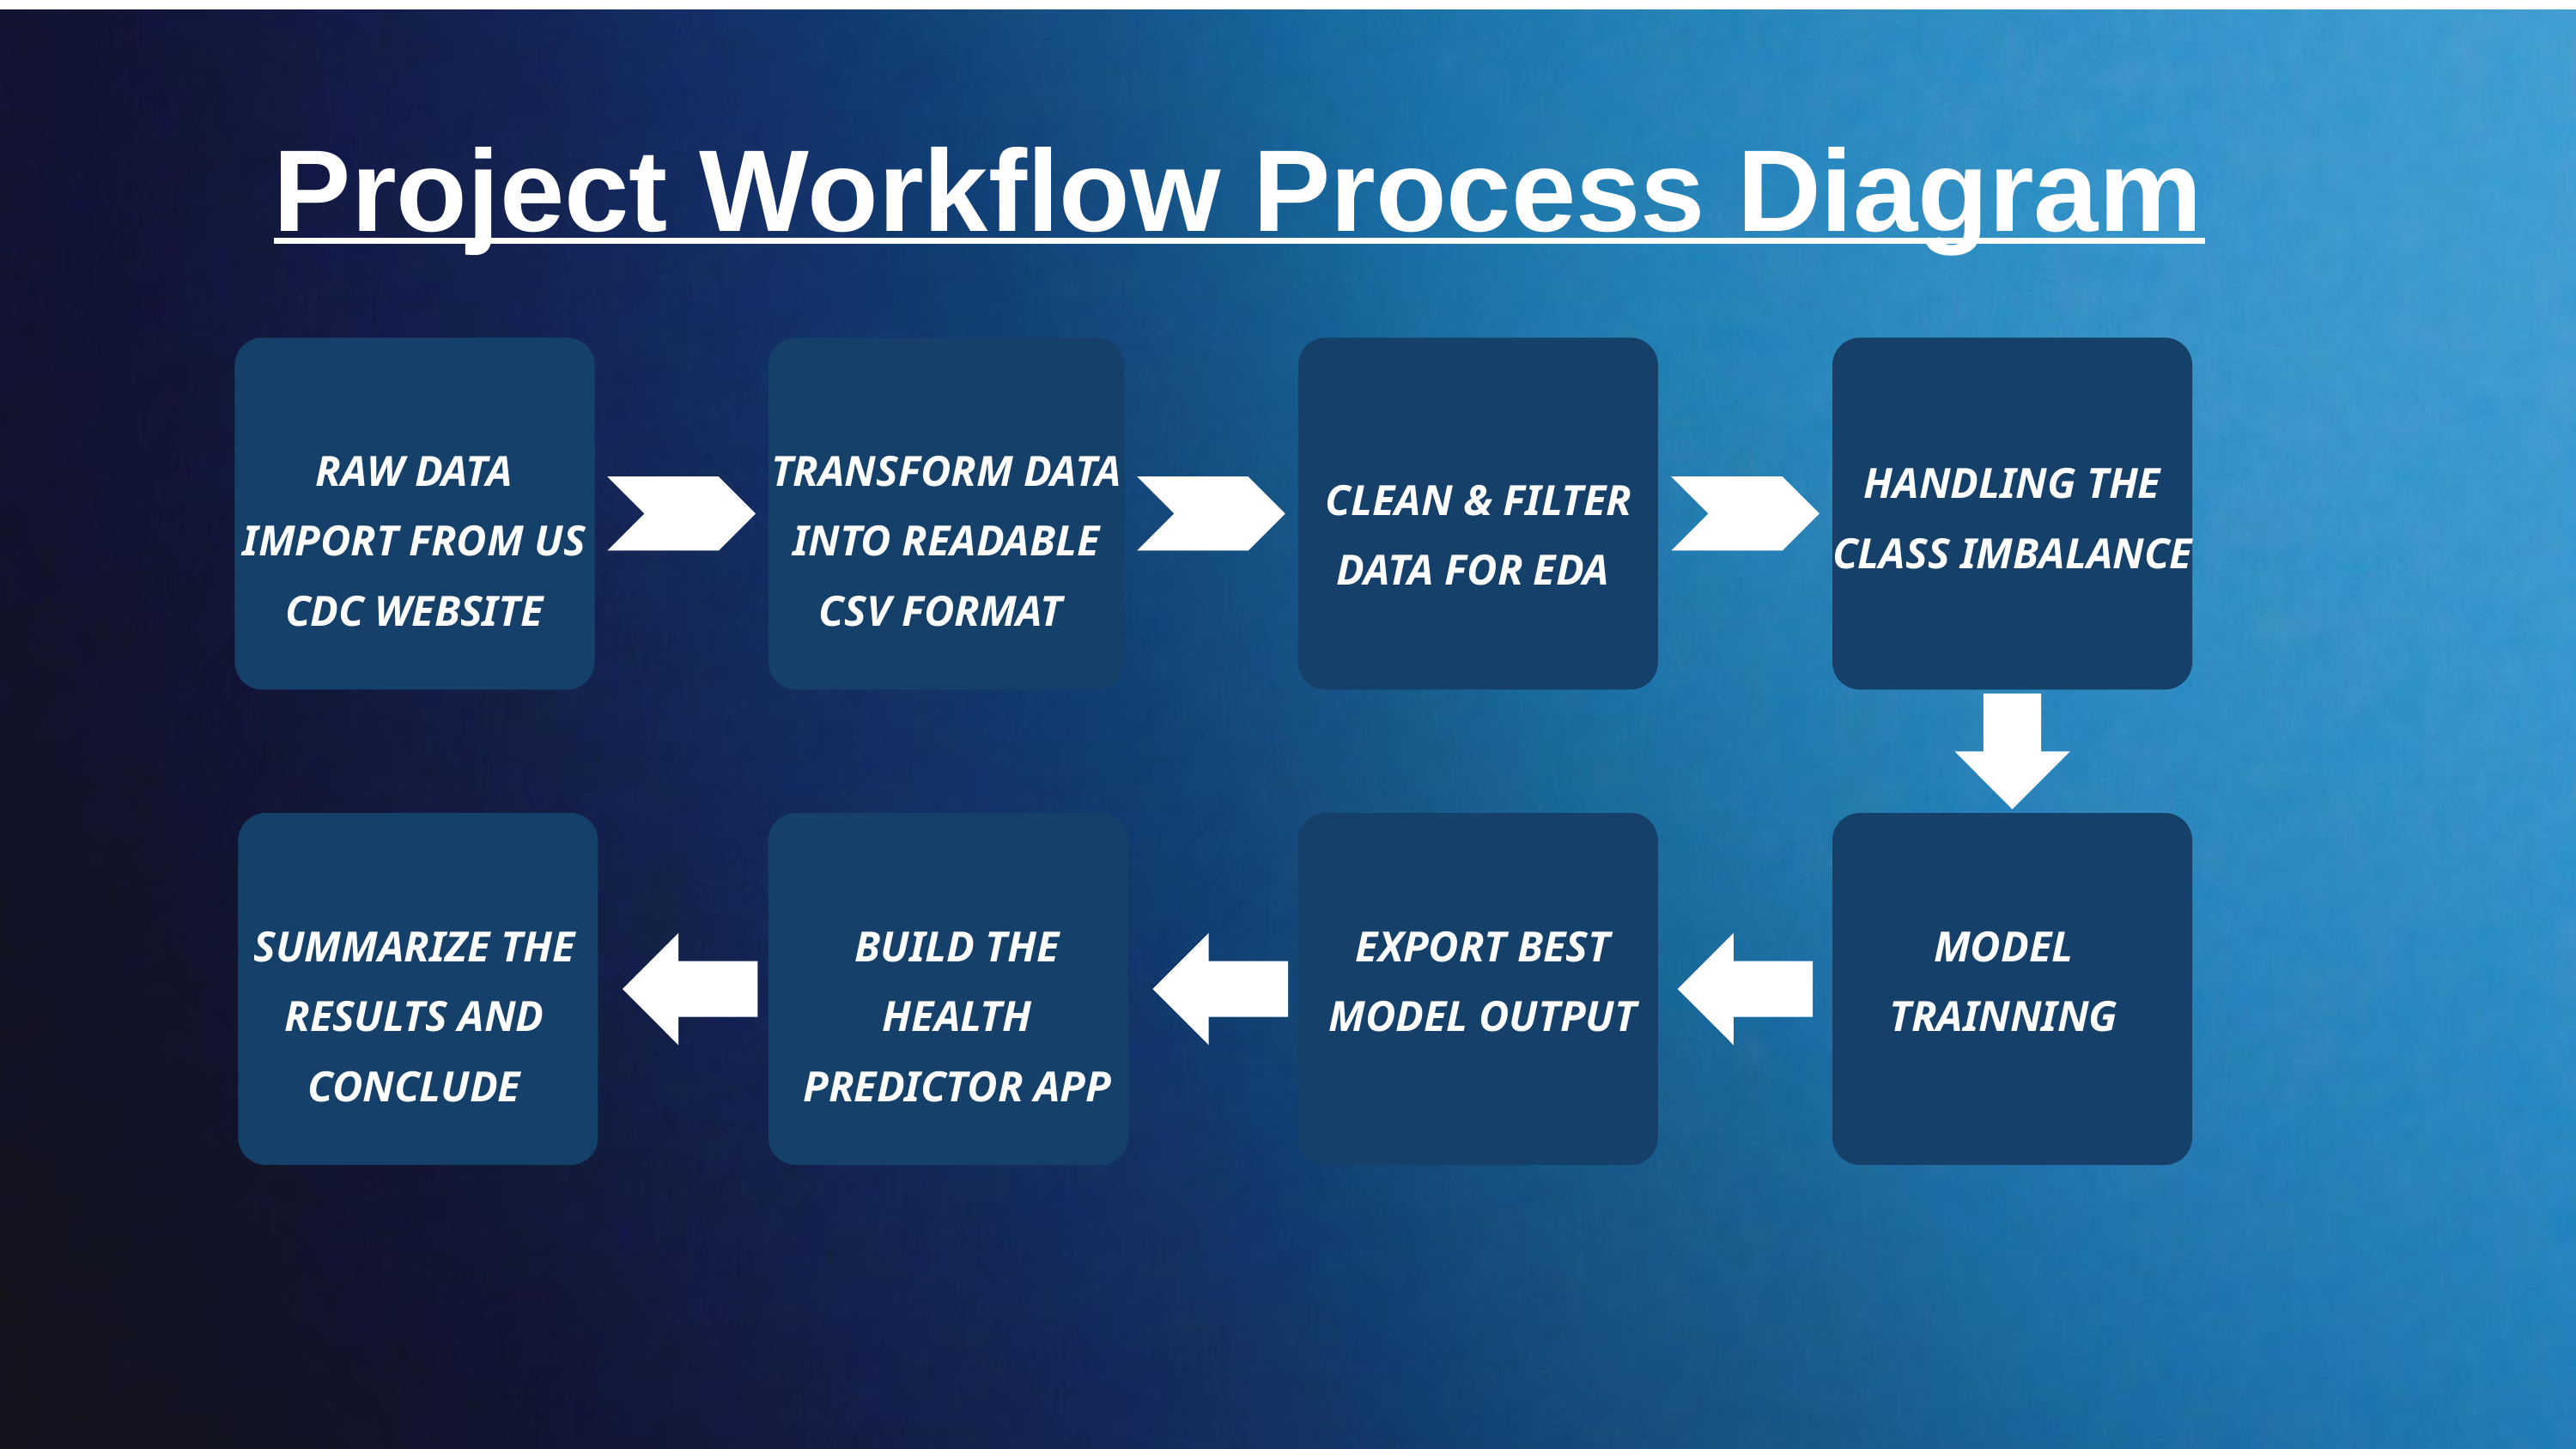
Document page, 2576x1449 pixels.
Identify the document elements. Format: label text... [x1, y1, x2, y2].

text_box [768, 312, 1125, 690]
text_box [1677, 932, 1814, 1046]
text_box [768, 787, 1129, 1166]
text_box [622, 932, 758, 1046]
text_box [1297, 787, 1659, 1166]
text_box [1832, 787, 2193, 1166]
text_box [1954, 686, 2071, 809]
text_box BUILD THE HEALTH PREDICTOR APP [1133, 900, 1138, 1110]
text_box MODEL TRAINNING [1823, 900, 1827, 1040]
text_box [607, 470, 756, 551]
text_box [1297, 312, 1659, 690]
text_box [234, 312, 595, 690]
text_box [1136, 470, 1285, 551]
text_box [1832, 312, 2193, 690]
text_box [0, 9, 2576, 1449]
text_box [238, 787, 598, 1166]
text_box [1152, 932, 1289, 1046]
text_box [1671, 470, 1820, 551]
text_box Project Workflow Process Diagram [234, 42, 2245, 255]
